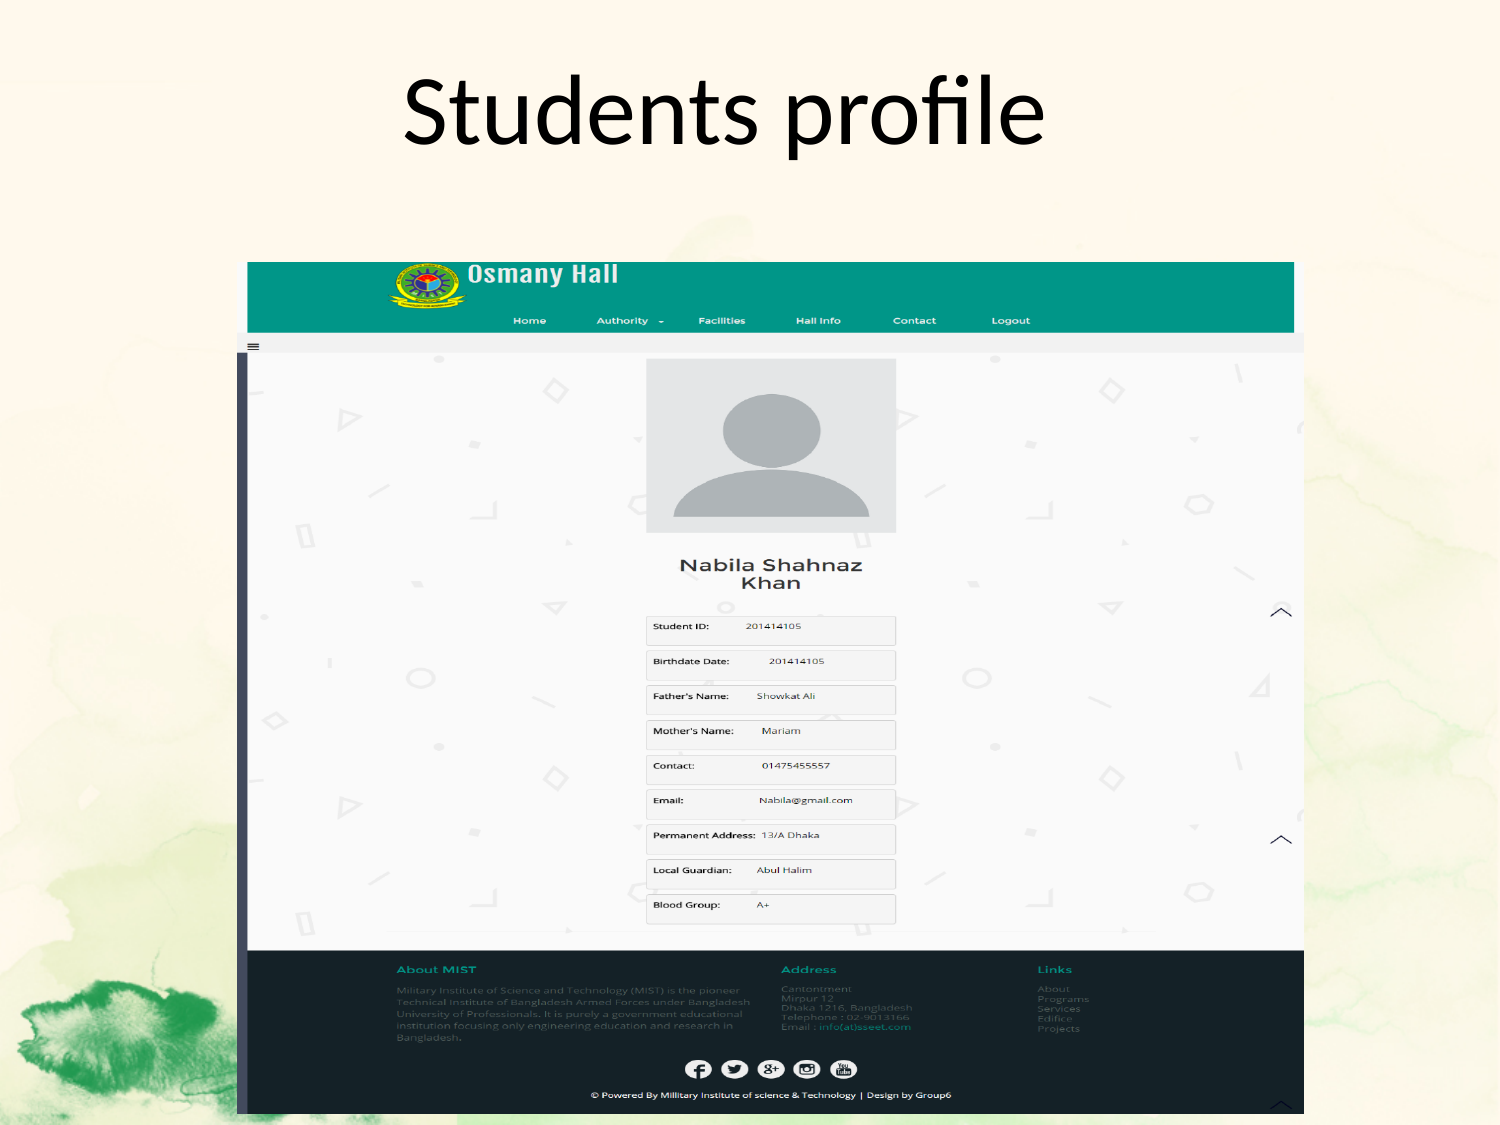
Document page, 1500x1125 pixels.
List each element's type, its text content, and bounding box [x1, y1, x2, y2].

picture [0, 0, 1500, 1125]
text_box [62, 37, 1413, 932]
text_box Students profile [62, 37, 1388, 173]
